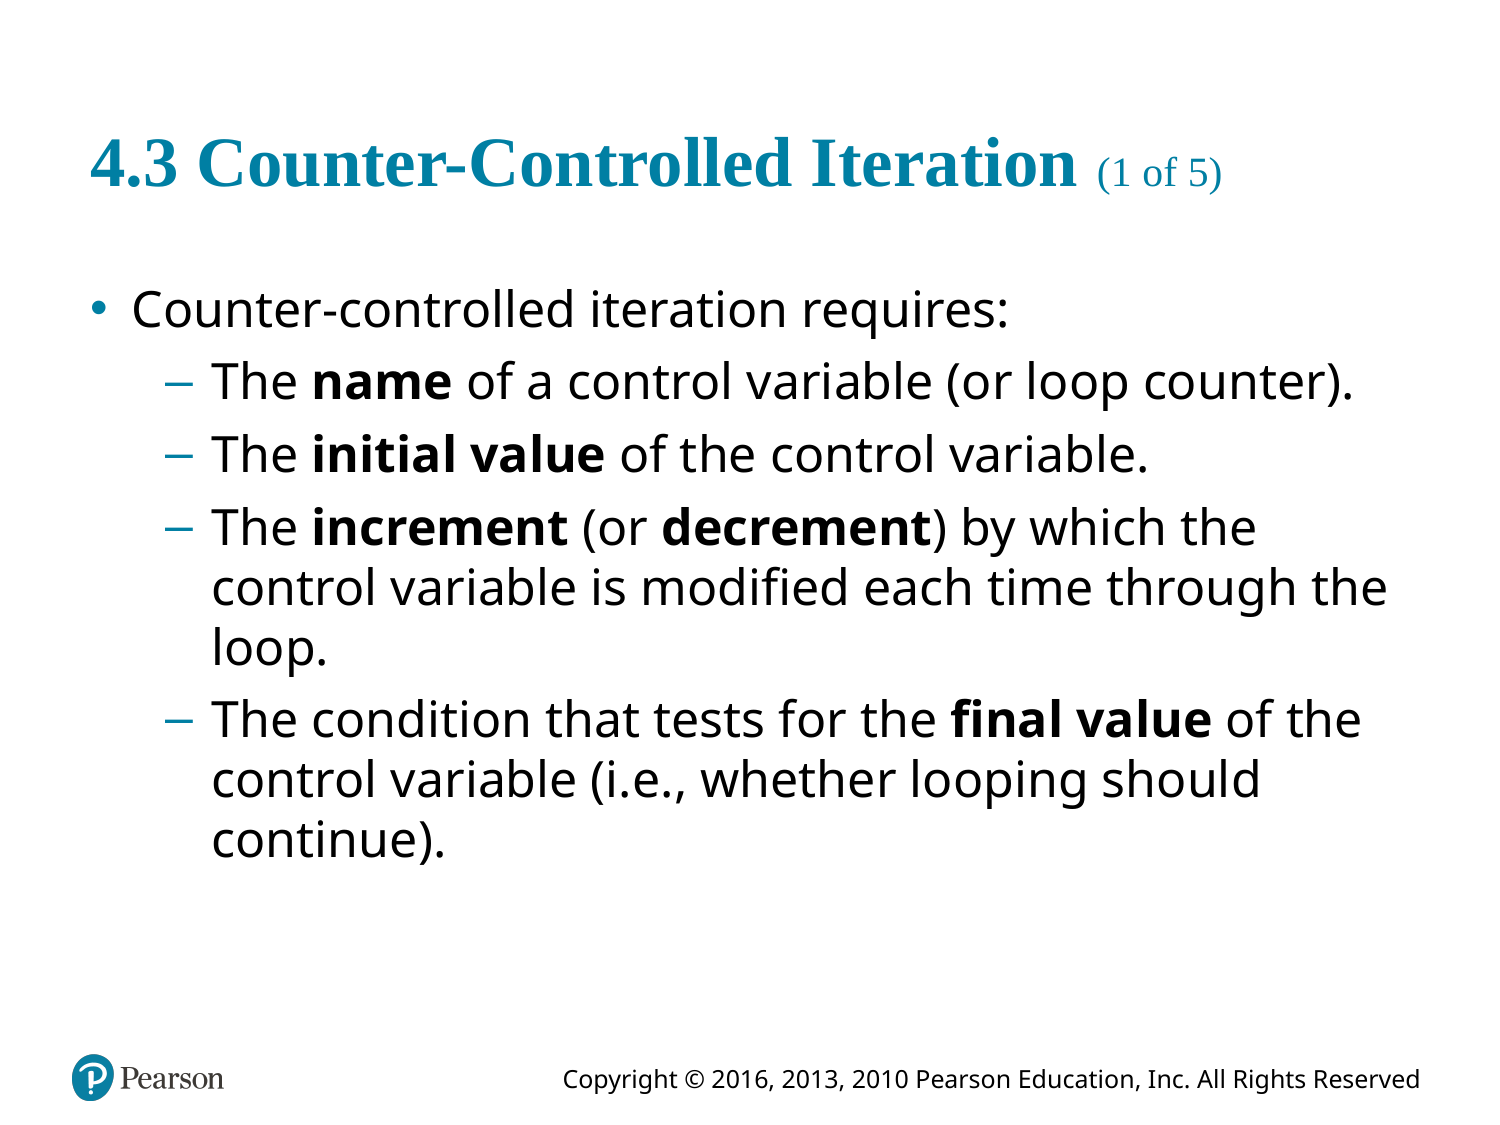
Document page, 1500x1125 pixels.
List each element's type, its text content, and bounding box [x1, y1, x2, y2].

picture [72, 1087, 83, 1101]
list Counter-controlled iteration requires: The name of a control variable (or loop counter). The initial value of the control variable. The increment (or decrement) by which the control variable is modified each time through the loop. The condition that tests for the final value of the control variable (i.e., whether looping should continue). [75, 262, 1425, 931]
title 4.3 Counter-Controlled Iteration (1 of 5) [75, 0, 1425, 216]
picture [98, 1054, 224, 1101]
picture [80, 1063, 106, 1088]
picture [72, 1054, 88, 1070]
